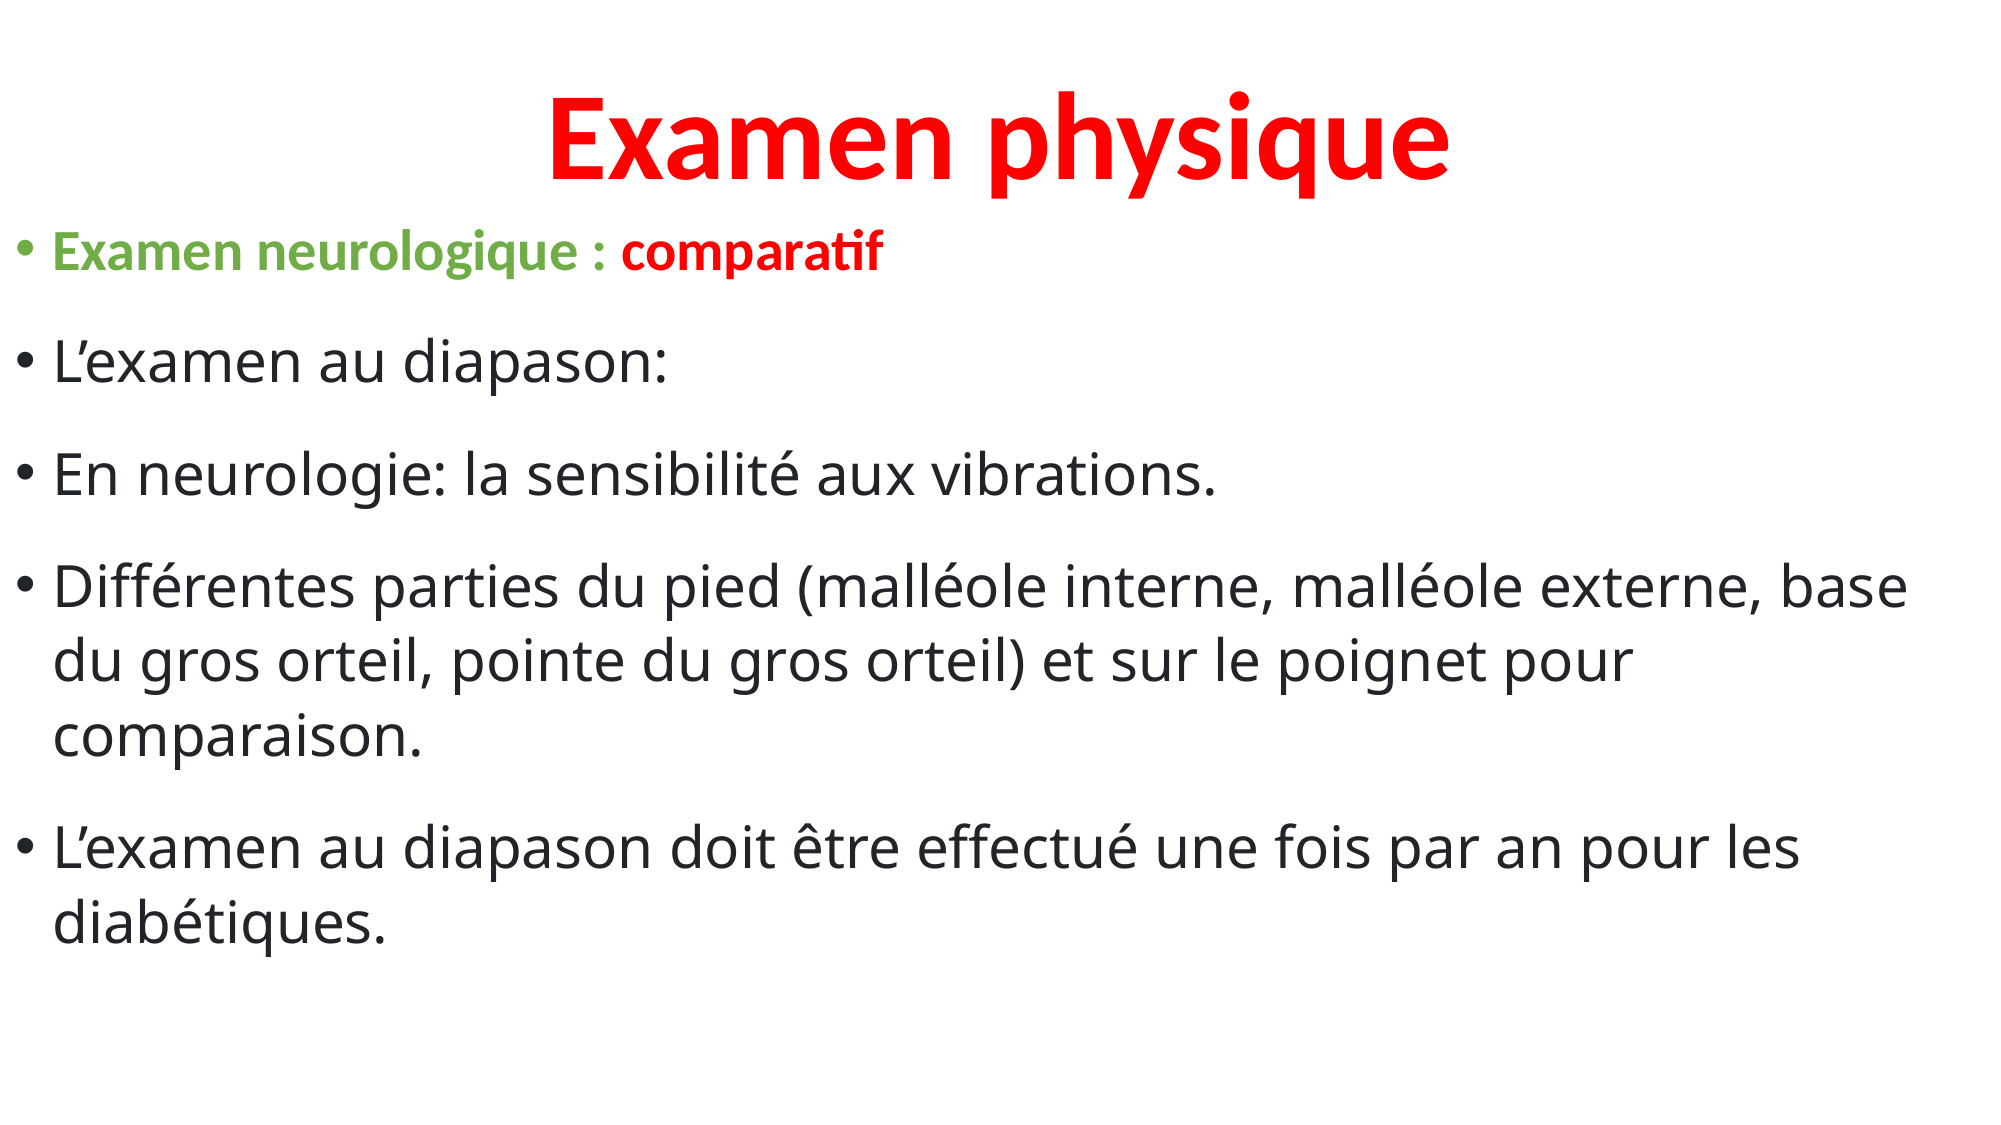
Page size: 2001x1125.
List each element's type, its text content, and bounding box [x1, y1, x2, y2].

title Examen physique [137, 44, 1863, 193]
list Examen neurologique : comparatif L’examen au diapason: En neurologie: la sensibilité aux vibrations. Différentes parties du pied (malléole interne, malléole externe, base du gros orteil, pointe du gros orteil) et sur le poignet pour comparaison. L’examen au diapason doit être effectué une fois par an pour les diabétiques. [0, 199, 2000, 1125]
